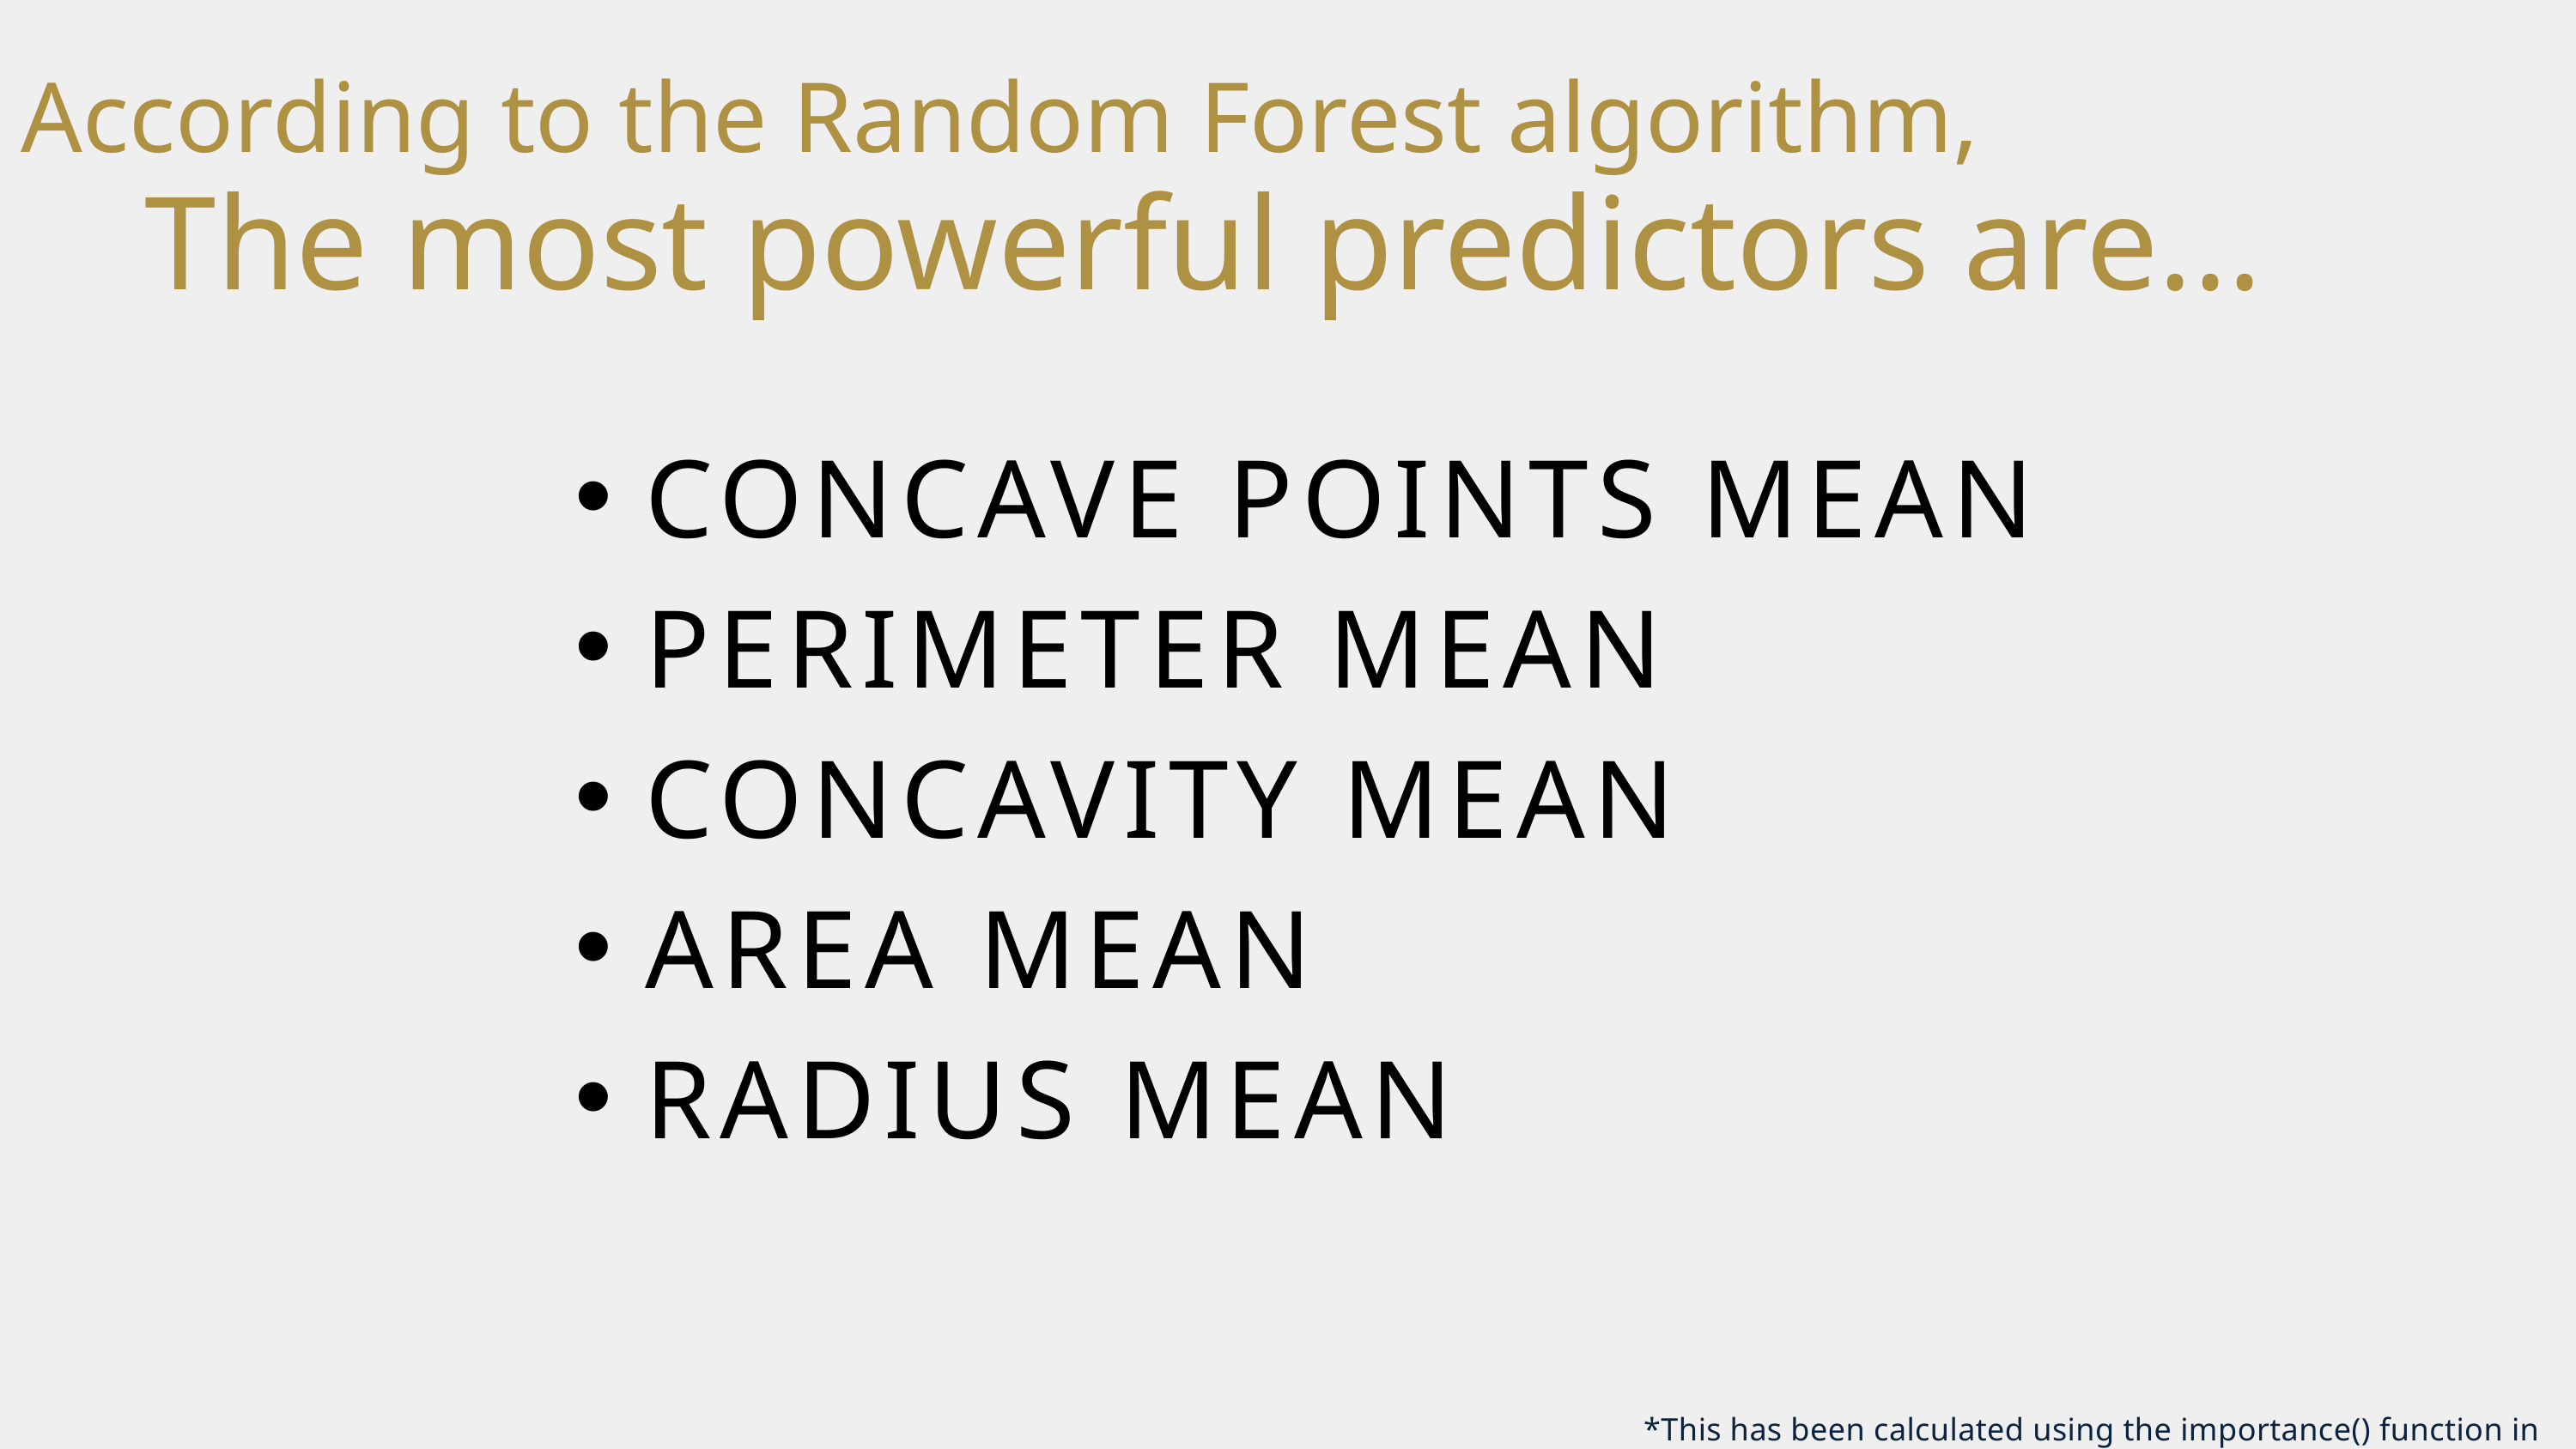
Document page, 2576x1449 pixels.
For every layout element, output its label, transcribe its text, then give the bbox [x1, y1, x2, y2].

text_box *This has been calculated using the importance() function in R. [1643, 1410, 2576, 1449]
text_box The most powerful predictors are... [144, 143, 2530, 316]
text_box According to the Random Forest algorithm, [21, 0, 2385, 172]
text_box CONCAVE POINTS MEAN PERIMETER MEAN CONCAVITY MEAN AREA MEAN RADIUS MEAN [505, 409, 2170, 1161]
